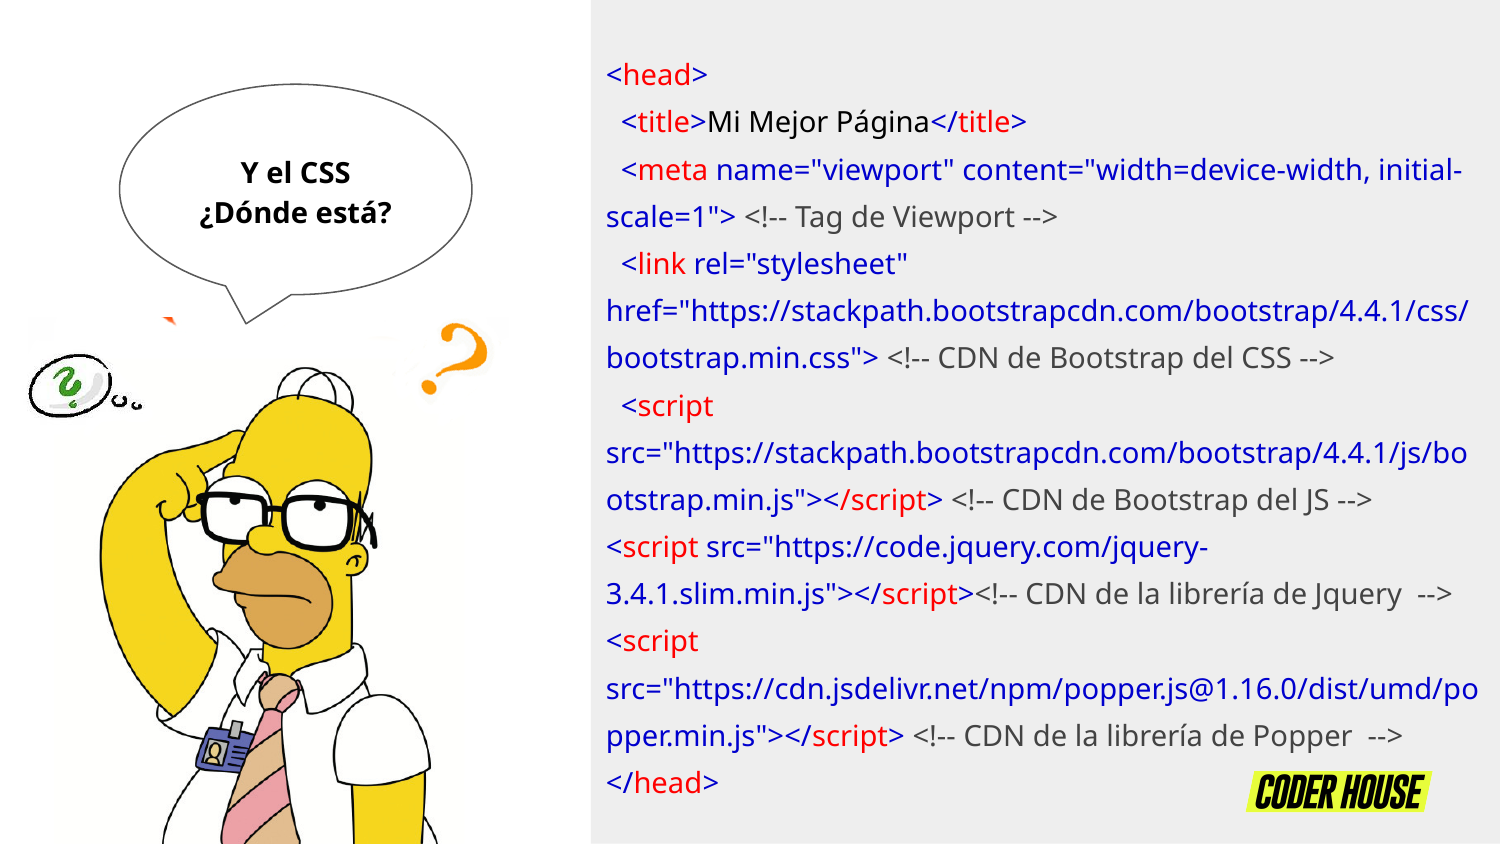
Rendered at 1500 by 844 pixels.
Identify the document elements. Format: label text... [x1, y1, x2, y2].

picture [1241, 764, 1437, 819]
text_box Y el CSS ¿Dónde está? [119, 84, 472, 316]
text_box <head> <title>Mi Mejor Página</title> <meta name="viewport" content="width=device-width, initial-scale=1"> <!-- Tag de Viewport --> <link rel="stylesheet" href="https://stackpath.bootstrapcdn.com/bootstrap/4.4.1/css/bootstrap.min.css"> <!-- CDN de Bootstrap del CSS --> <script src="https://stackpath.bootstrapcdn.com/bootstrap/4.4.1/js/bootstrap.min.js"></script> <!-- CDN de Bootstrap del JS --> <script src="https://code.jquery.com/jquery-3.4.1.slim.min.js"></script><!-- CDN de la librería de Jquery --> <script src="https://cdn.jsdelivr.net/npm/popper.js@1.16.0/dist/umd/popper.min.js"></script> <!-- CDN de la librería de Popper --> </head> [590, 0, 1500, 844]
picture [0, 317, 569, 844]
